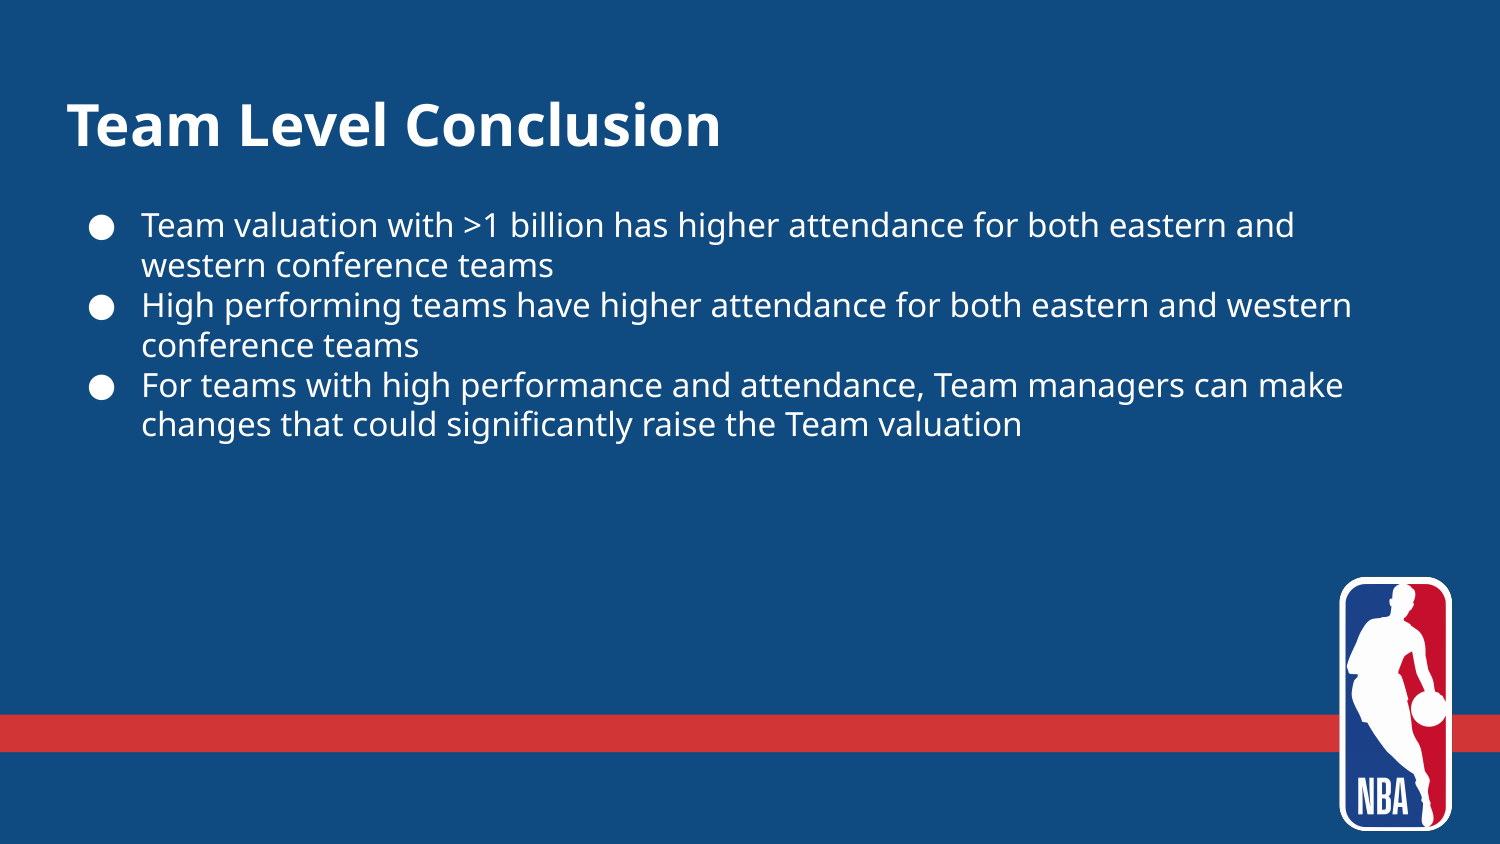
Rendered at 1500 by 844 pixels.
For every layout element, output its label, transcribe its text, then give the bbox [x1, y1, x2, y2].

picture [1333, 564, 1460, 844]
list Team valuation with >1 billion has higher attendance for both eastern and western conference teams High performing teams have higher attendance for both eastern and western conference teams For teams with high performance and attendance, Team managers can make changes that could significantly raise the Team valuation [51, 189, 1432, 492]
title Team Level Conclusion [51, 72, 1449, 167]
